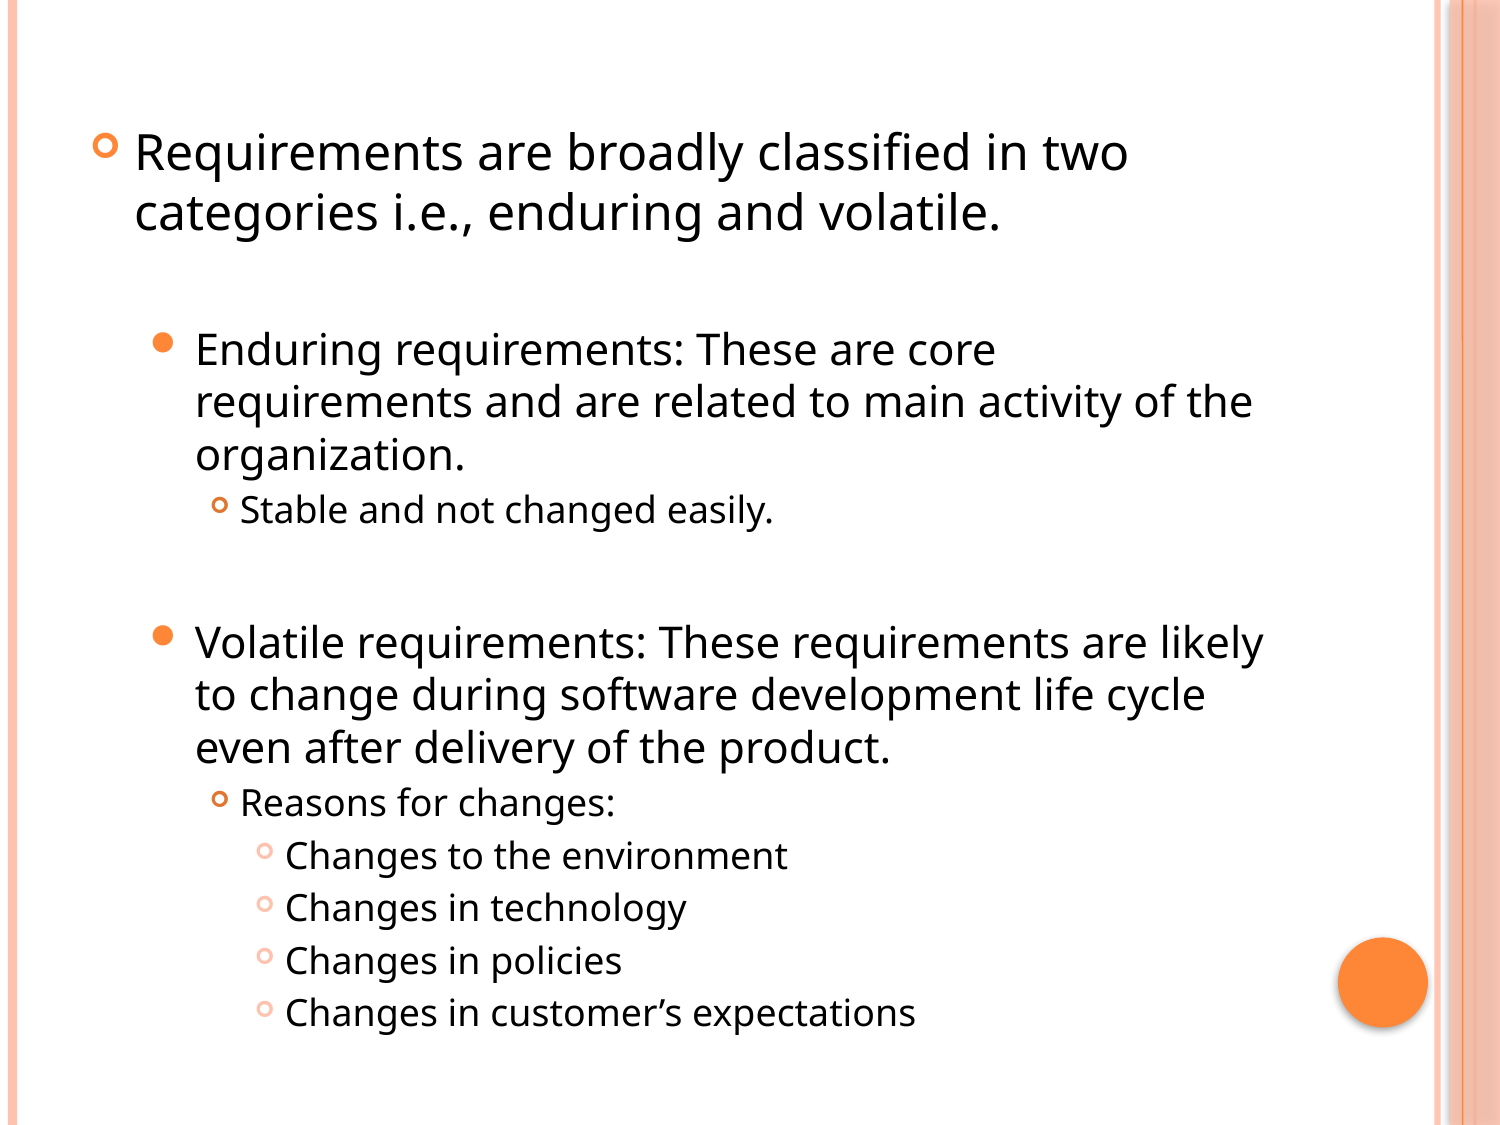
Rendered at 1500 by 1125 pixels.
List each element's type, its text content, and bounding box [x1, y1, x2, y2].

list Requirements are broadly classified in two categories i.e., enduring and volatile. Enduring requirements: These are core requirements and are related to main activity of the organization. Stable and not changed easily. Volatile requirements: These requirements are likely to change during software development life cycle even after delivery of the product. Reasons for changes: Changes to the environment Changes in technology Changes in policies Changes in customer’s expectations [75, 112, 1300, 1062]
